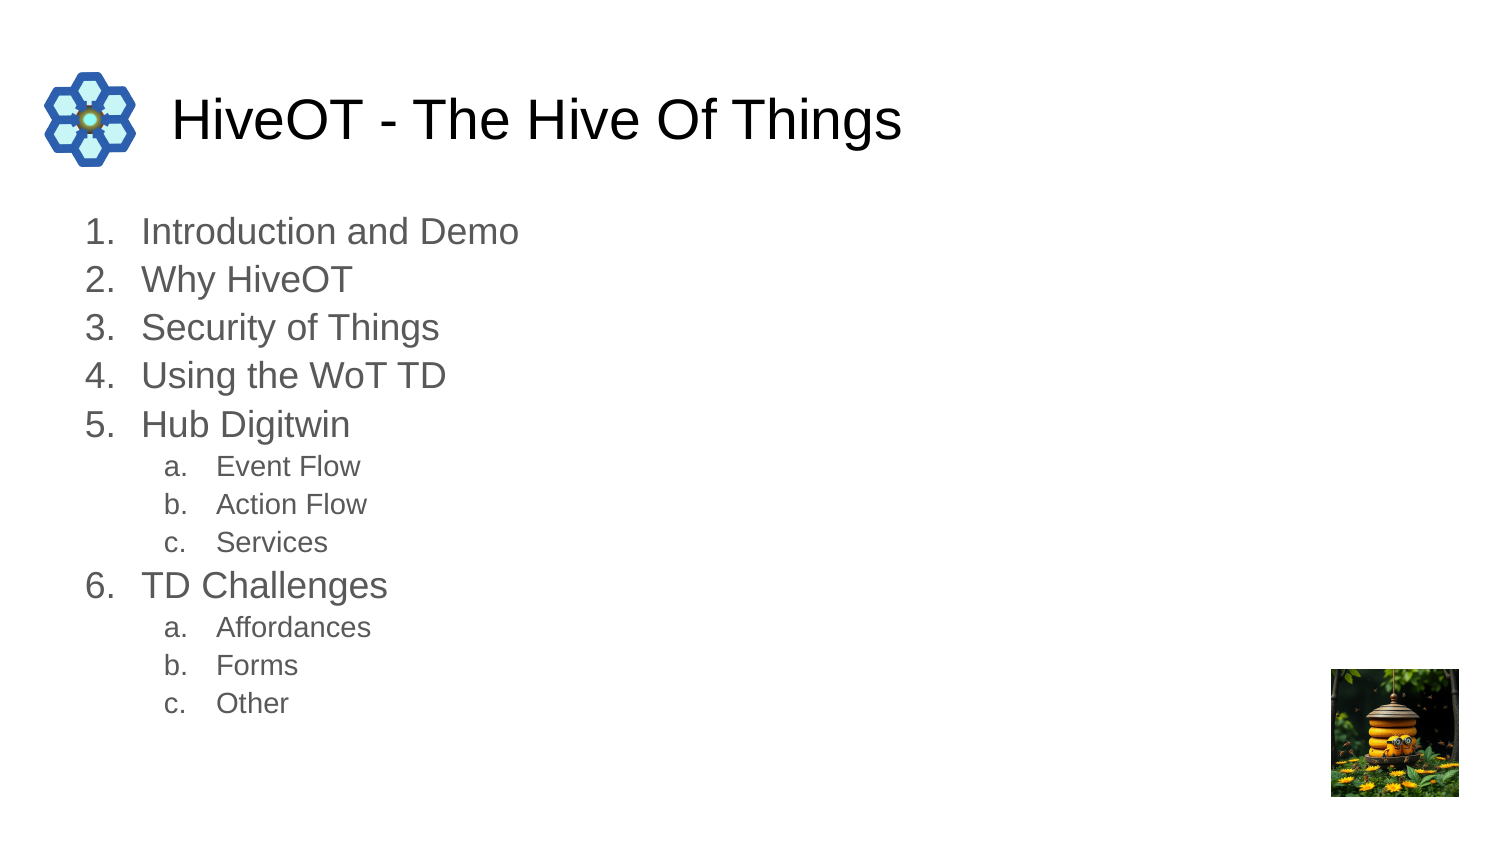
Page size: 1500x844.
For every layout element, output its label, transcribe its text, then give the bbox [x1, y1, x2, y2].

picture [1331, 669, 1459, 798]
list Introduction and Demo Why HiveOT Security of Things Using the WoT TD Hub Digitwin Event Flow Action Flow Services TD Challenges Affordances Forms Other [51, 189, 869, 750]
title HiveOT - The Hive Of Things [156, 72, 1449, 167]
picture [44, 72, 136, 168]
